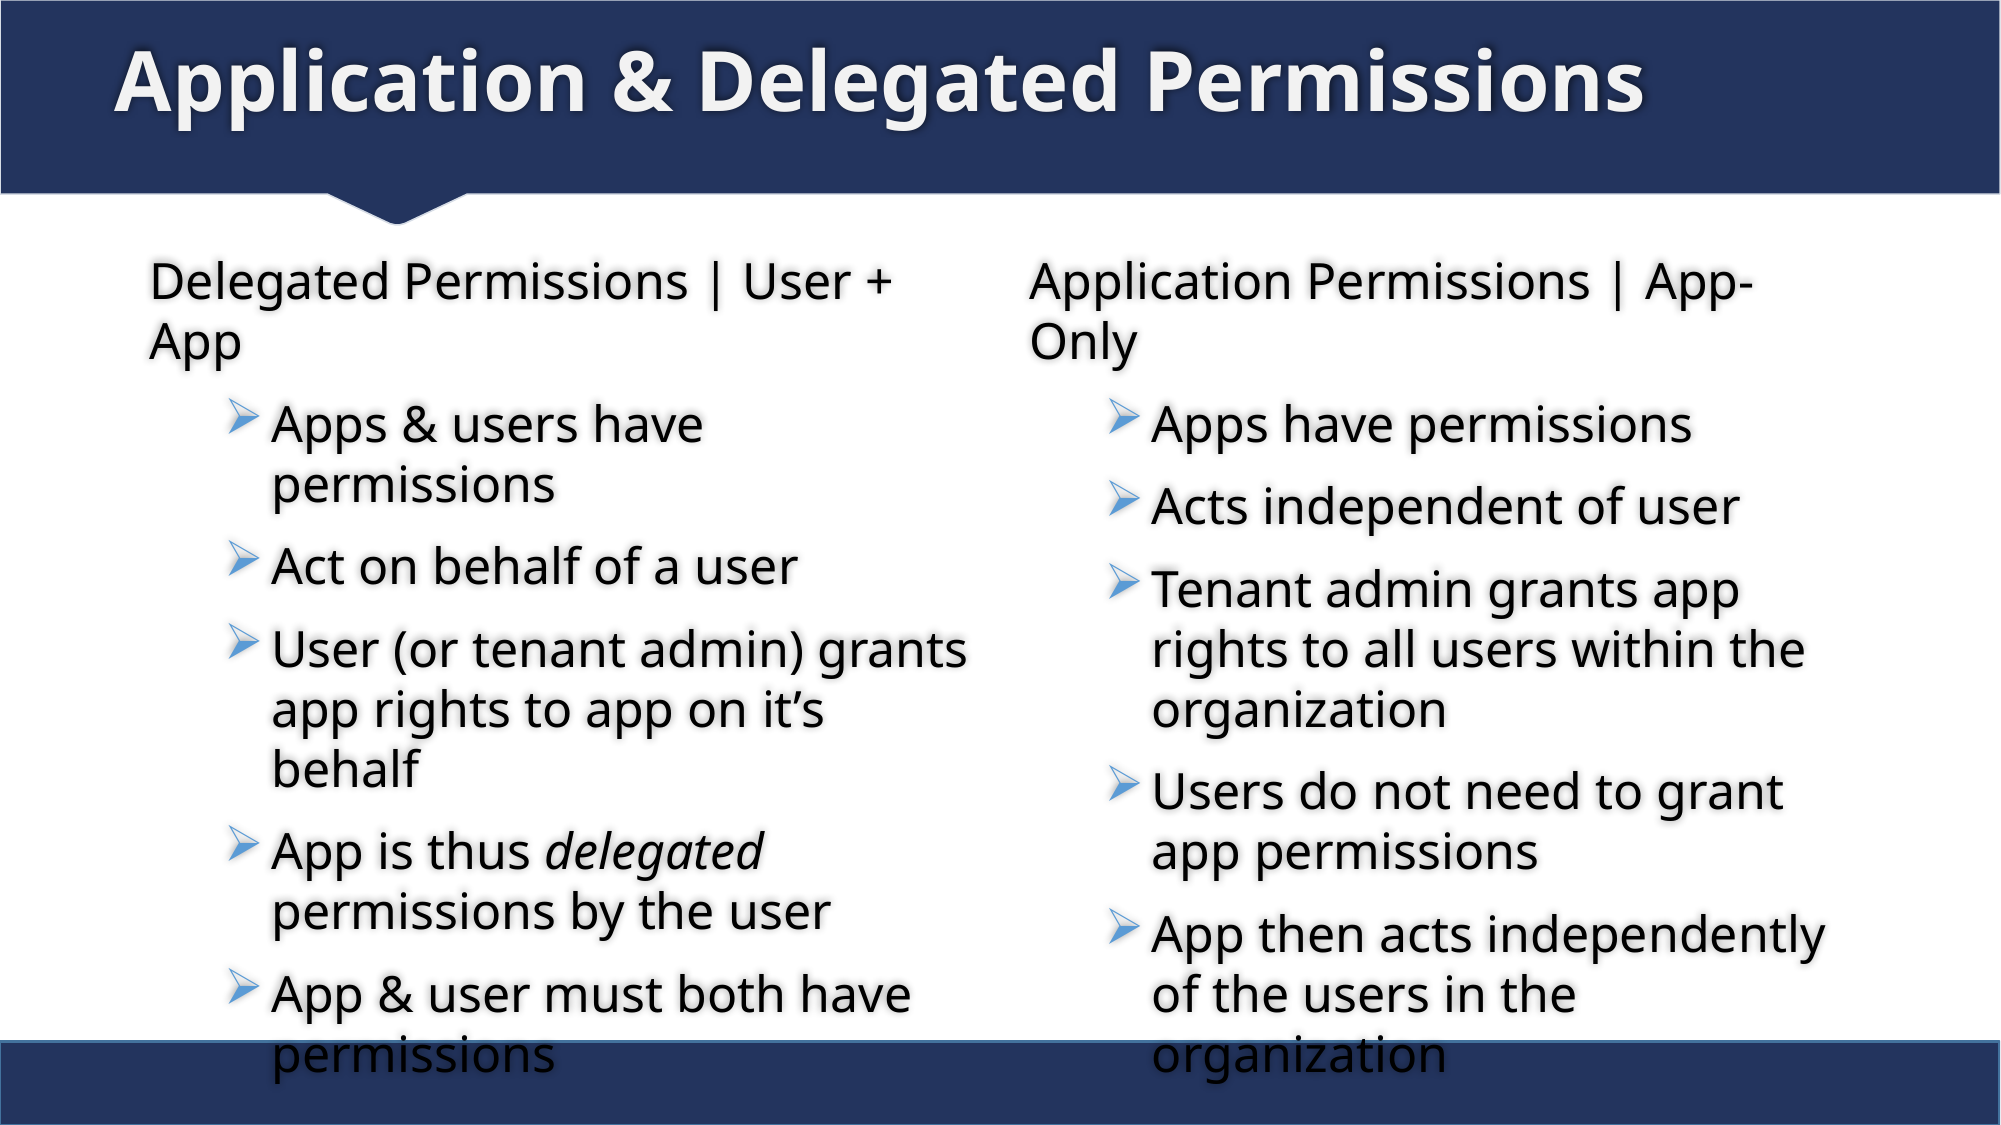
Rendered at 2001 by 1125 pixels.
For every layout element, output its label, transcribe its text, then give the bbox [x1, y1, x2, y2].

list Application Permissions | App-Only Apps have permissions Acts independent of user Tenant admin grants app rights to all users within the organization Users do not need to grant app permissions App then acts independently of the users in the organization [1014, 242, 1868, 997]
title Application & Delegated Permissions [99, 17, 1900, 136]
list Delegated Permissions | User + App Apps & users have permissions Act on behalf of a user User (or tenant admin) grants app rights to app on it’s behalf App is thus delegated permissions by the user App & user must both have permissions [134, 242, 985, 997]
